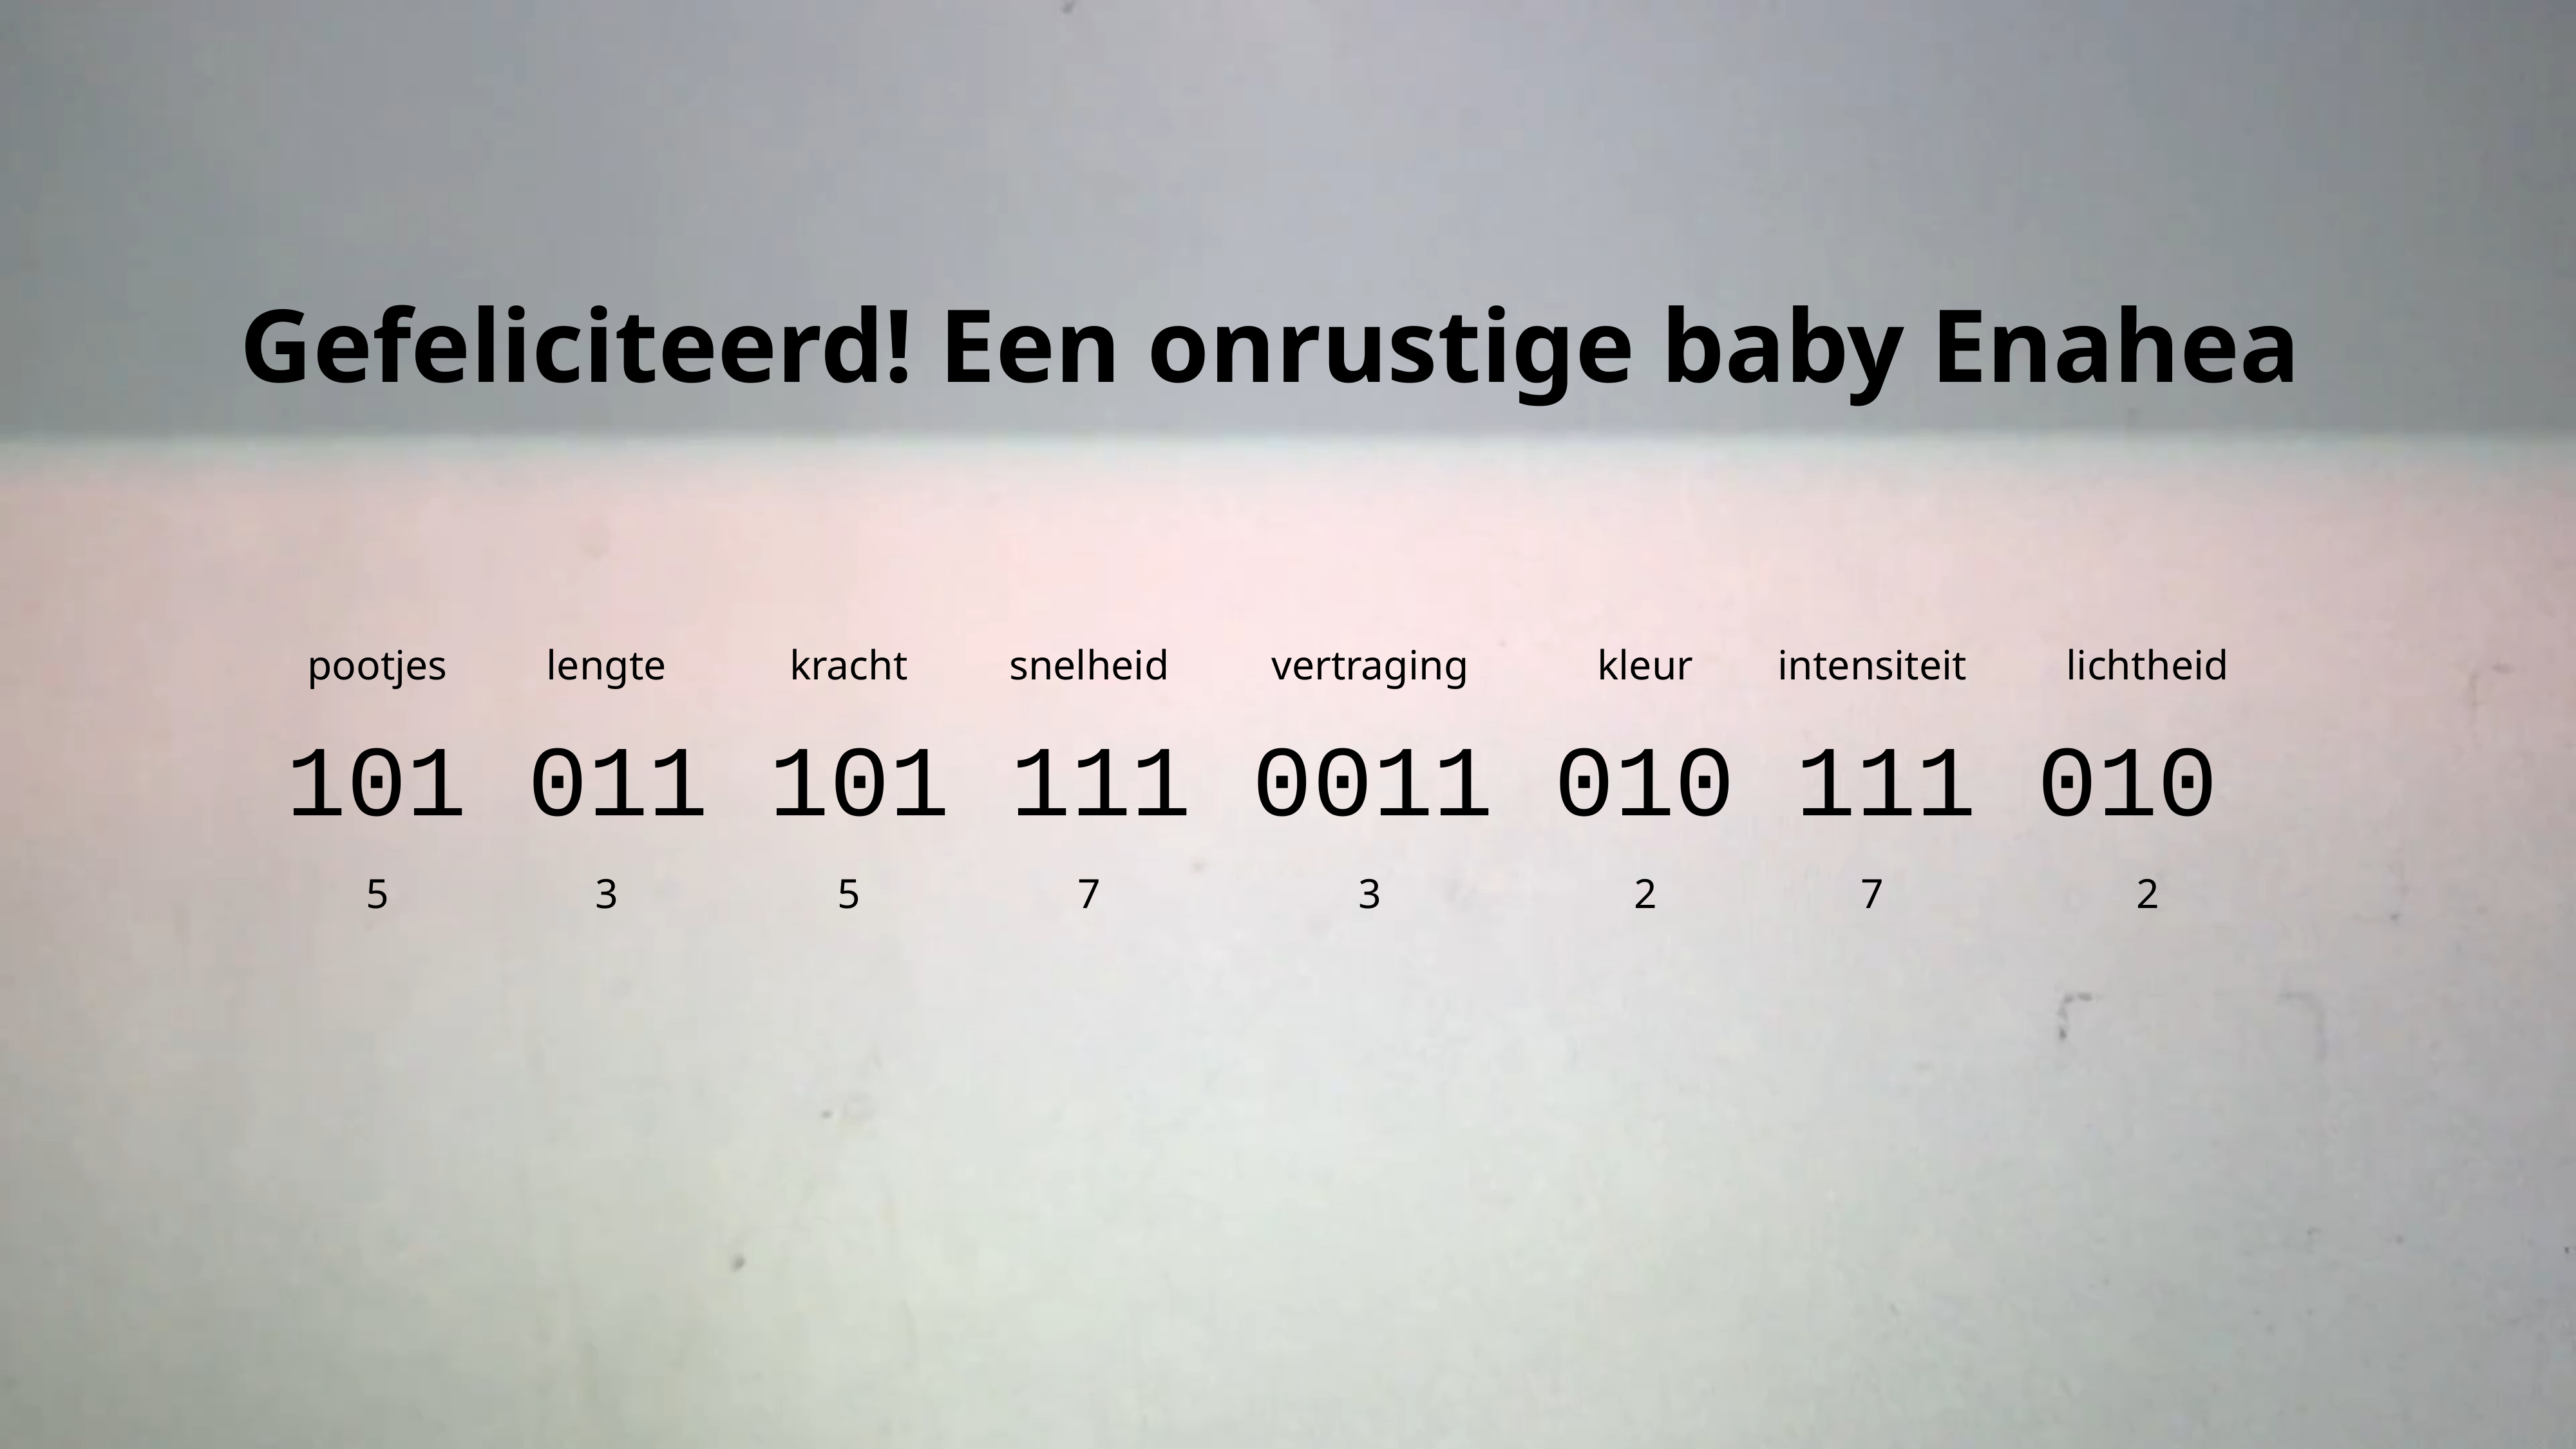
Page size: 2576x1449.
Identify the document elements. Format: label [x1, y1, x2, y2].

text_box [0, 0, 2576, 1449]
